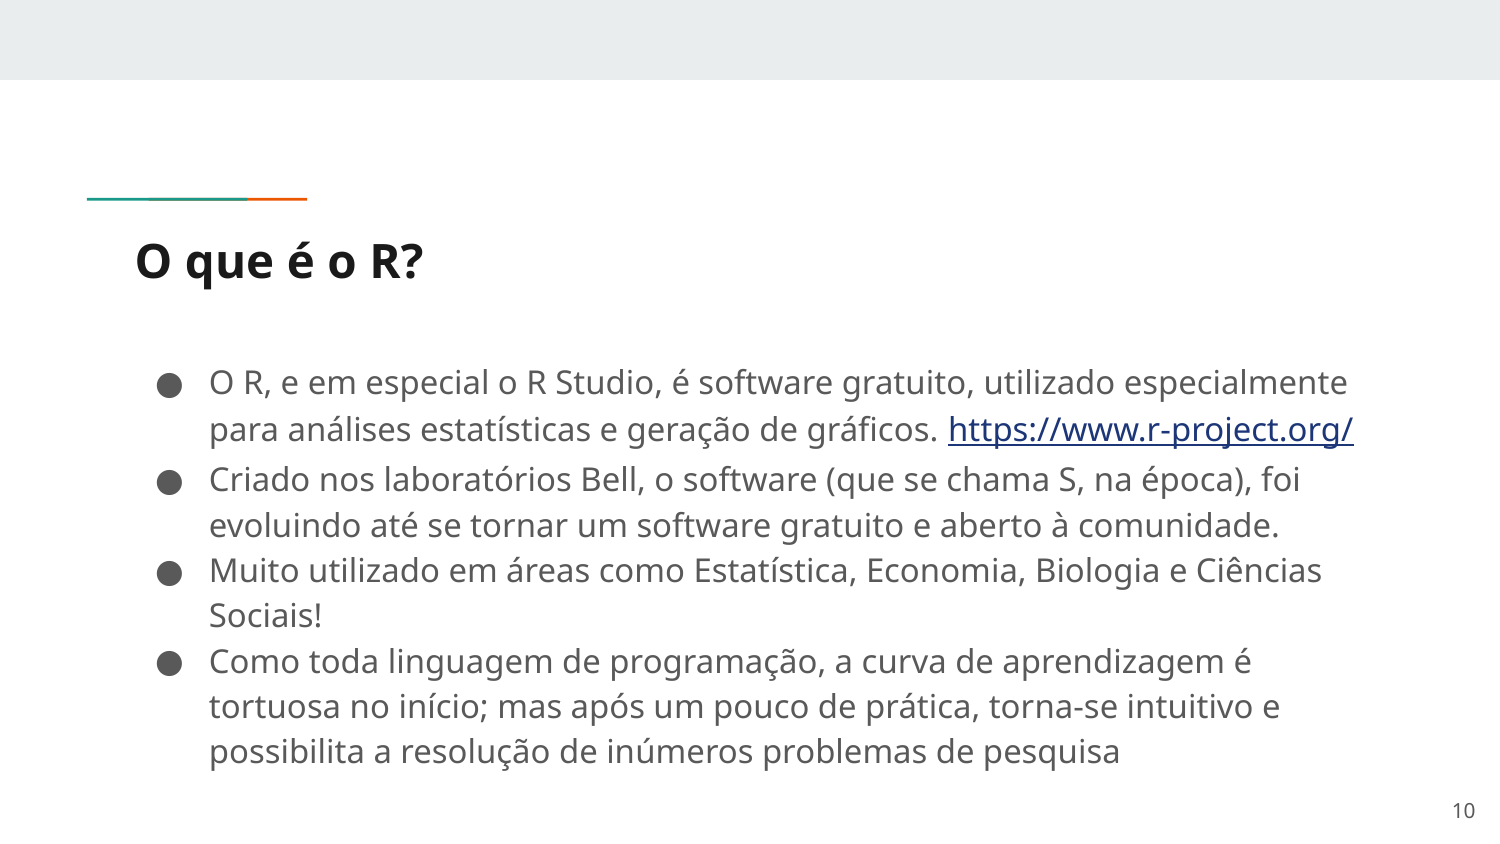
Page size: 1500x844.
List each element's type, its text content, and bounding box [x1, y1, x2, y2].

list O R, e em especial o R Studio, é software gratuito, utilizado especialmente para análises estatísticas e geração de gráficos. https://www.r-project.org/ Criado nos laboratórios Bell, o software (que se chama S, na época), foi evoluindo até se tornar um software gratuito e aberto à comunidade. Muito utilizado em áreas como Estatística, Economia, Biologia e Ciências Sociais! Como toda linguagem de programação, a curva de aprendizagem é tortuosa no início; mas após um pouco de prática, torna-se intuitivo e possibilita a resolução de inúmeros problemas de pesquisa [119, 341, 1381, 804]
slide_number ‹#› [1400, 779, 1491, 844]
title O que é o R? [119, 216, 1381, 305]
